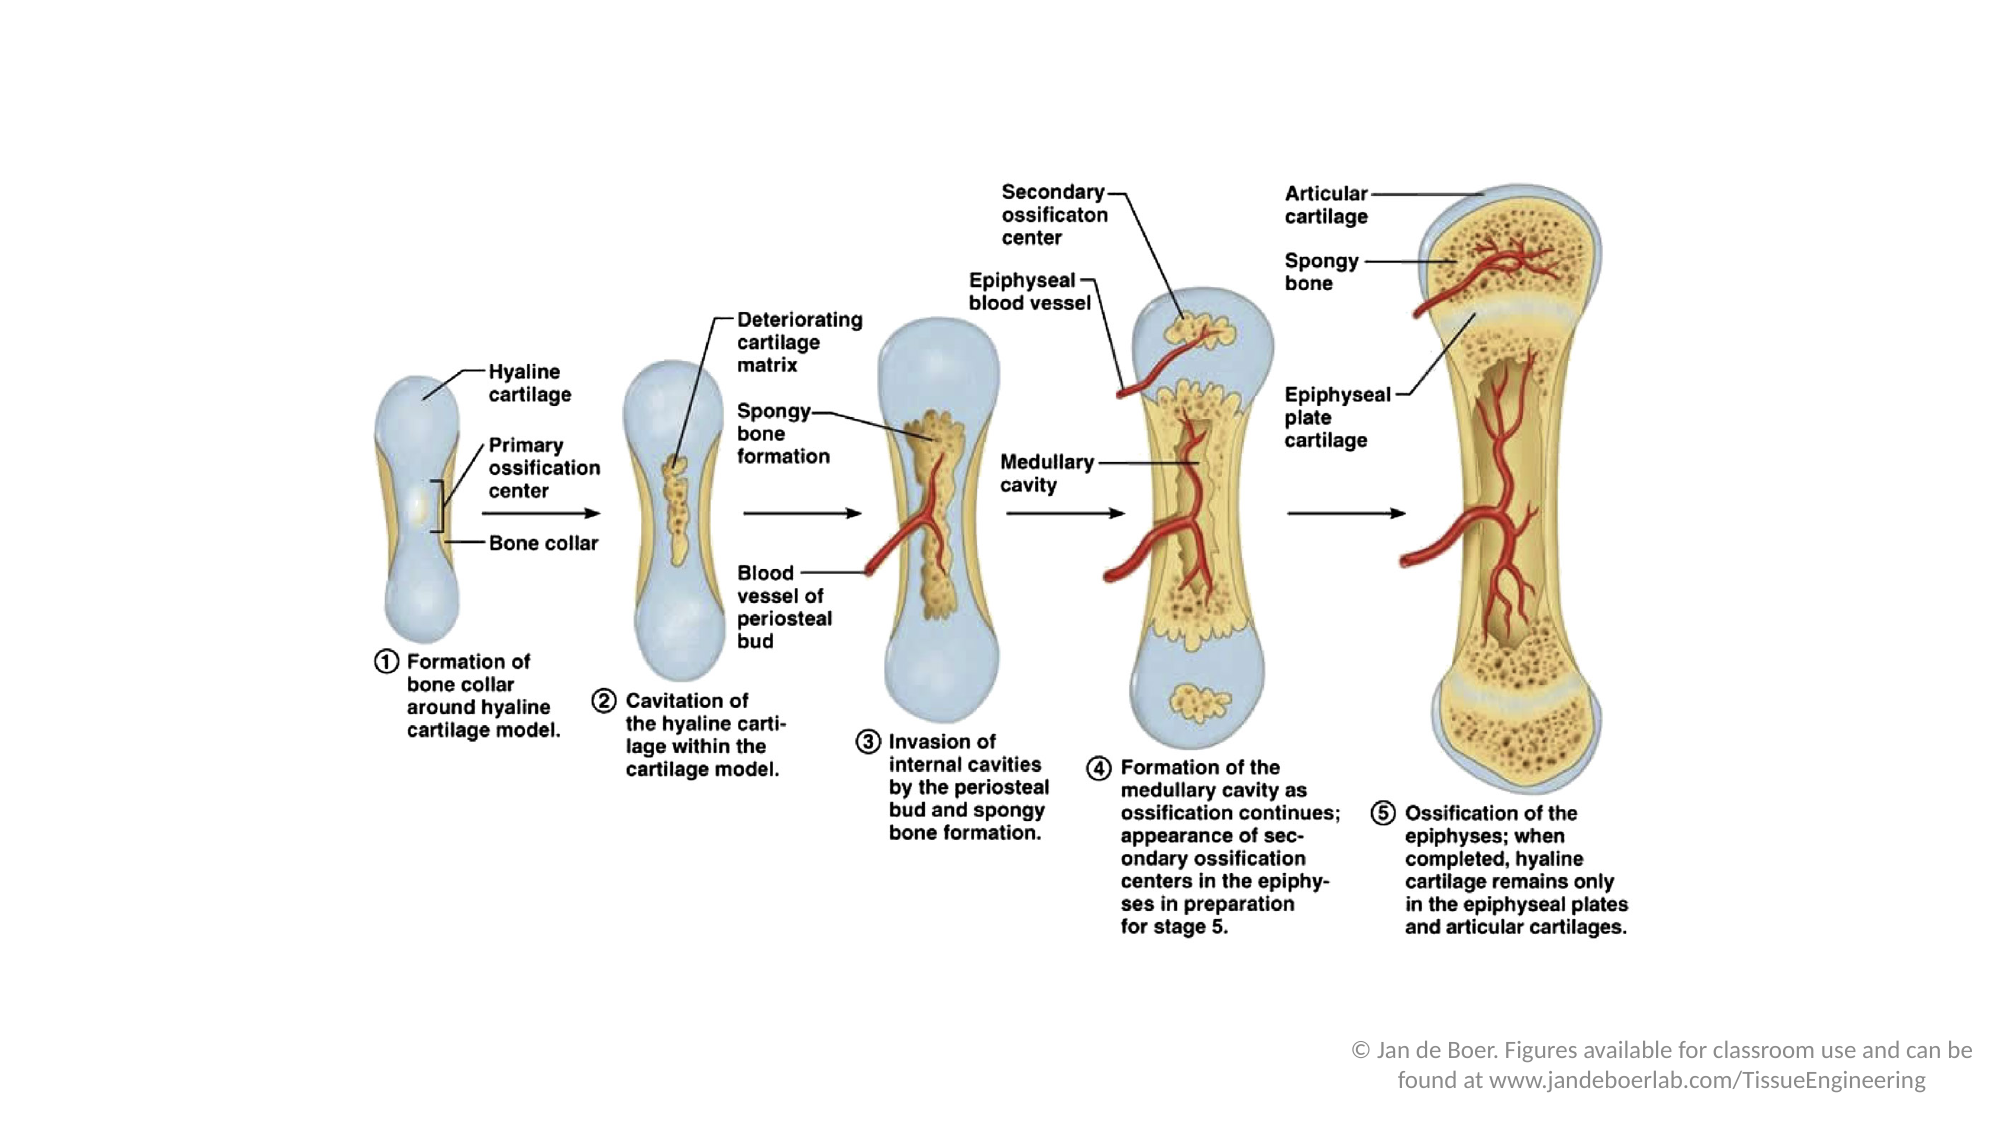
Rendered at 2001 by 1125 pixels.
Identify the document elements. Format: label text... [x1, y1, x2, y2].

footer © Jan de Boer. Figures available for classroom use and can be found at www.jandeboerlab.com/TissueEngineering [1325, 1033, 2000, 1094]
picture [361, 173, 1639, 951]
